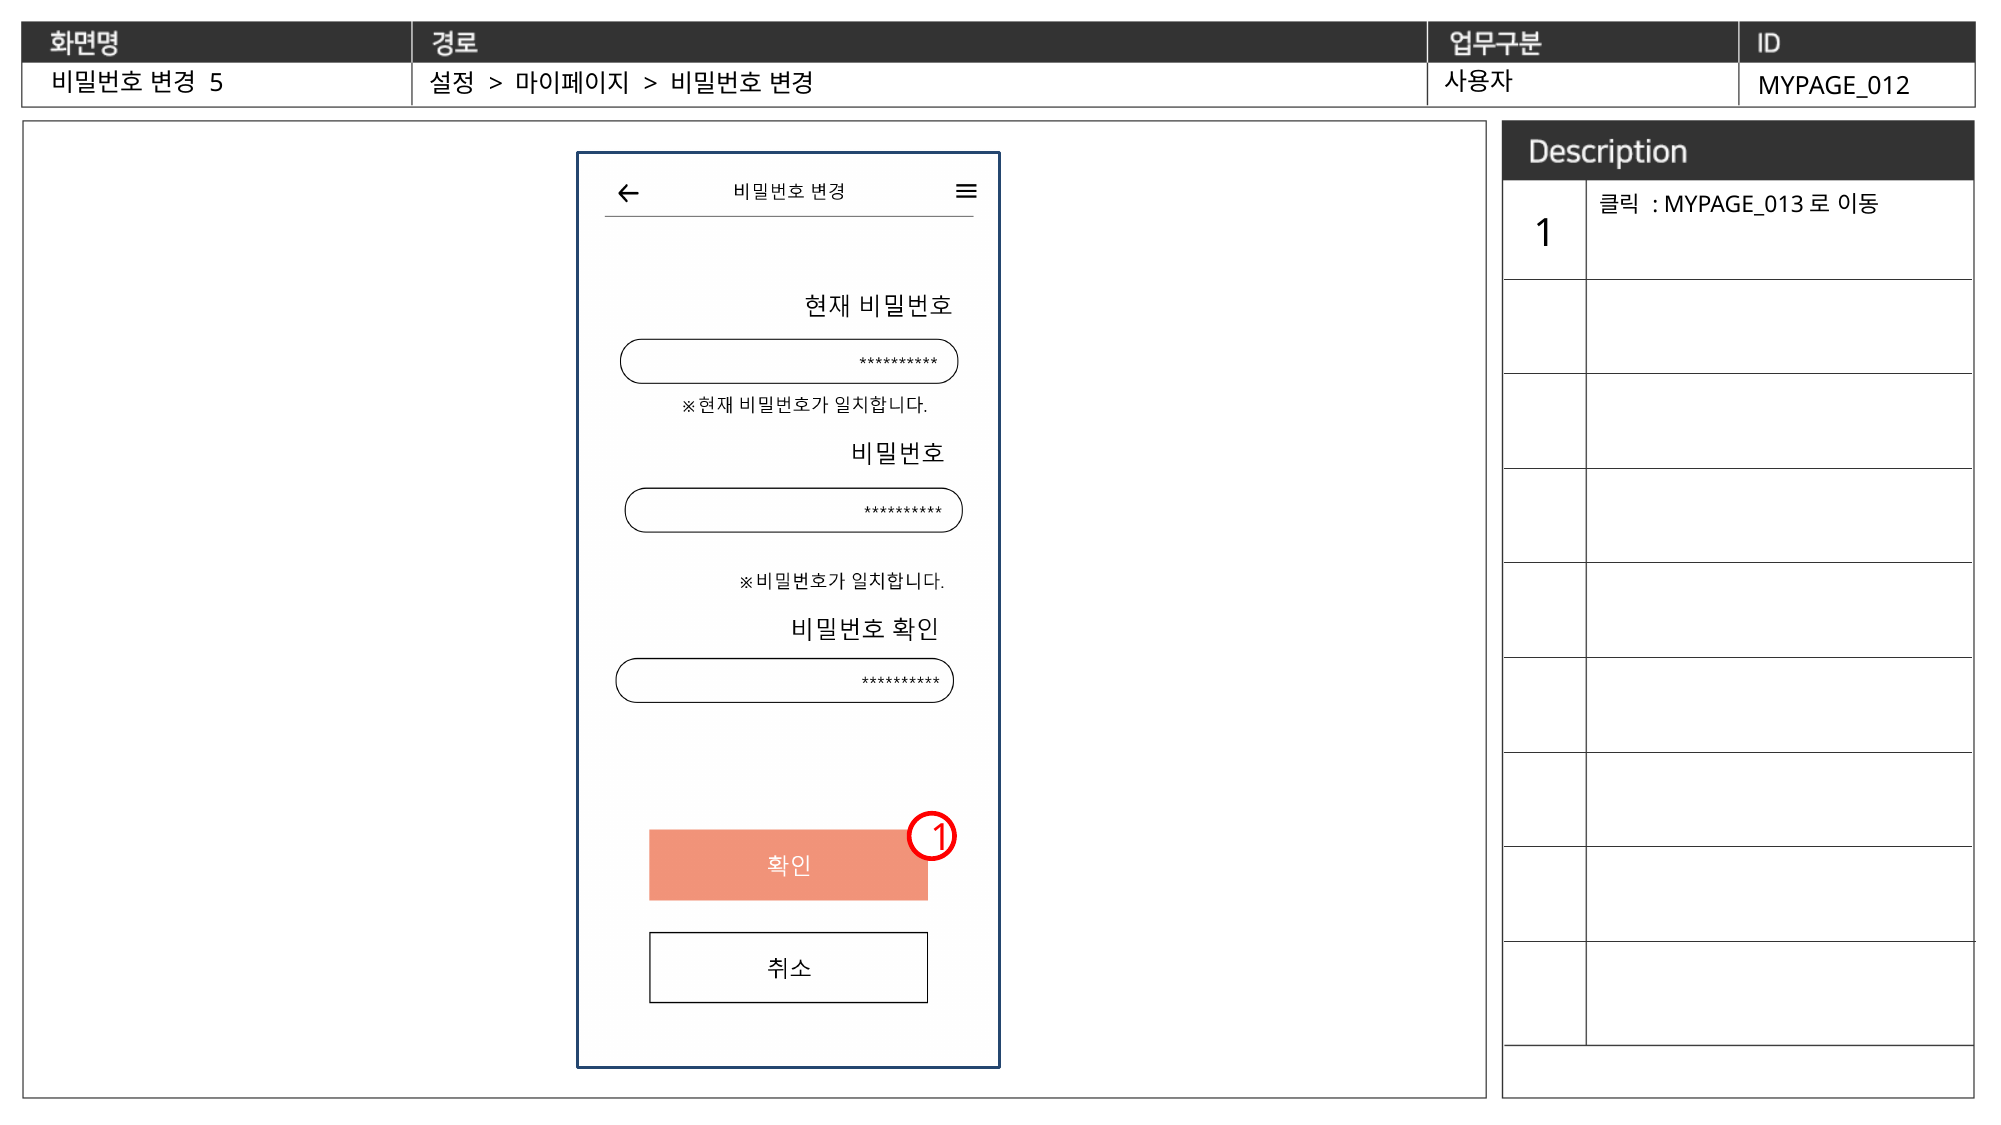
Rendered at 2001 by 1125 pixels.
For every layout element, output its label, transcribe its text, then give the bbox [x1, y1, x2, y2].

text_box MYPAGE_012 [1743, 62, 1981, 107]
text_box 1 [1503, 183, 1586, 278]
text_box 사용자 [1429, 58, 1602, 104]
picture [0, 0, 2001, 1125]
text_box 설정 > 마이페이지 > 비밀번호 변경 [415, 59, 1430, 105]
text_box 클릭 : MYPAGE_013로 이동 [1584, 182, 1895, 225]
text_box 비밀번호 변경 5 [36, 59, 415, 104]
